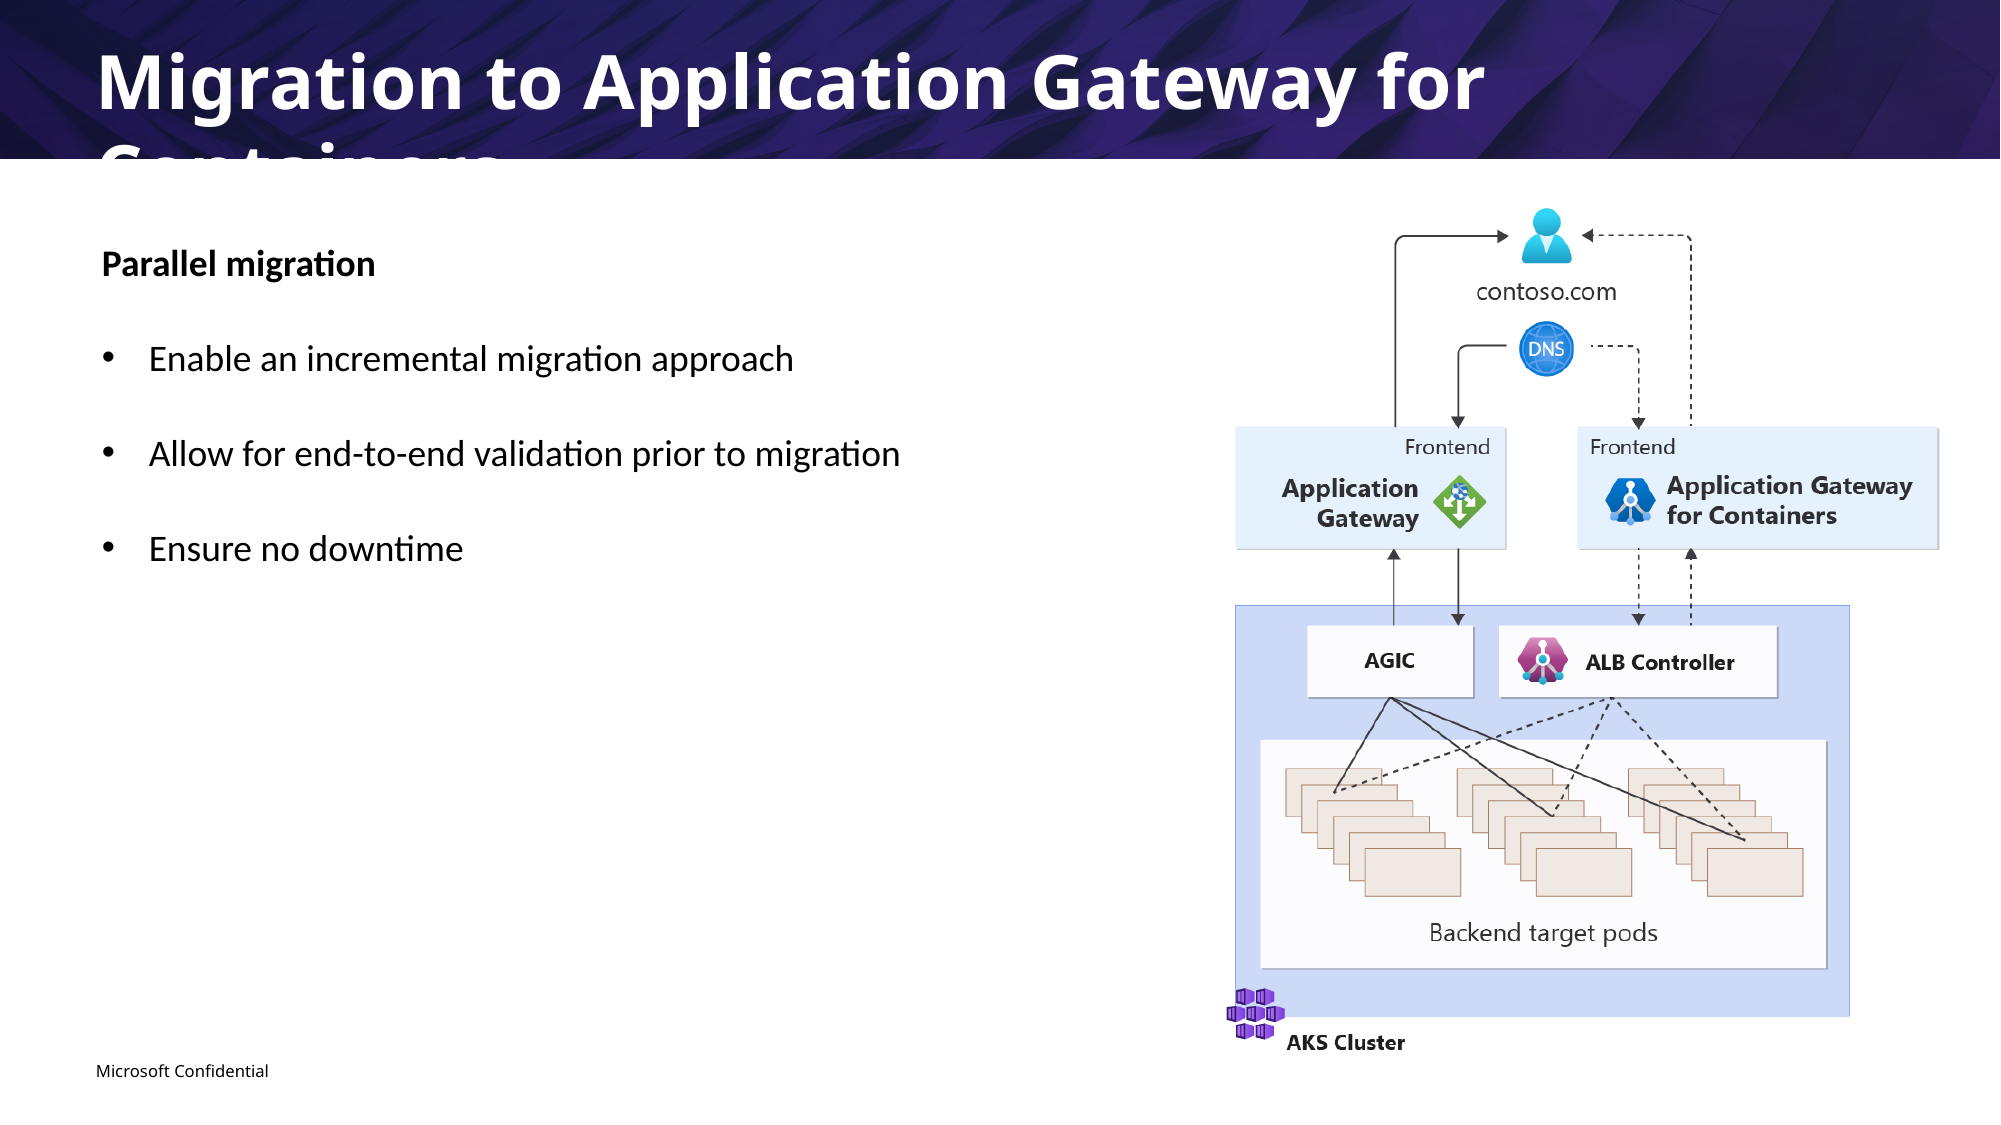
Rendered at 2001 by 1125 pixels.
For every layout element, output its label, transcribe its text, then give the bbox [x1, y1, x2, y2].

footer Microsoft Confidential [95, 1062, 771, 1083]
list Migration to Application Gateway for Containers [95, 34, 1905, 125]
picture [0, 0, 2000, 159]
picture [1203, 187, 1962, 1083]
text_box Parallel migration Enable an incremental migration approach Allow for end-to-end validation prior to migration Ensure no downtime [87, 231, 1089, 577]
